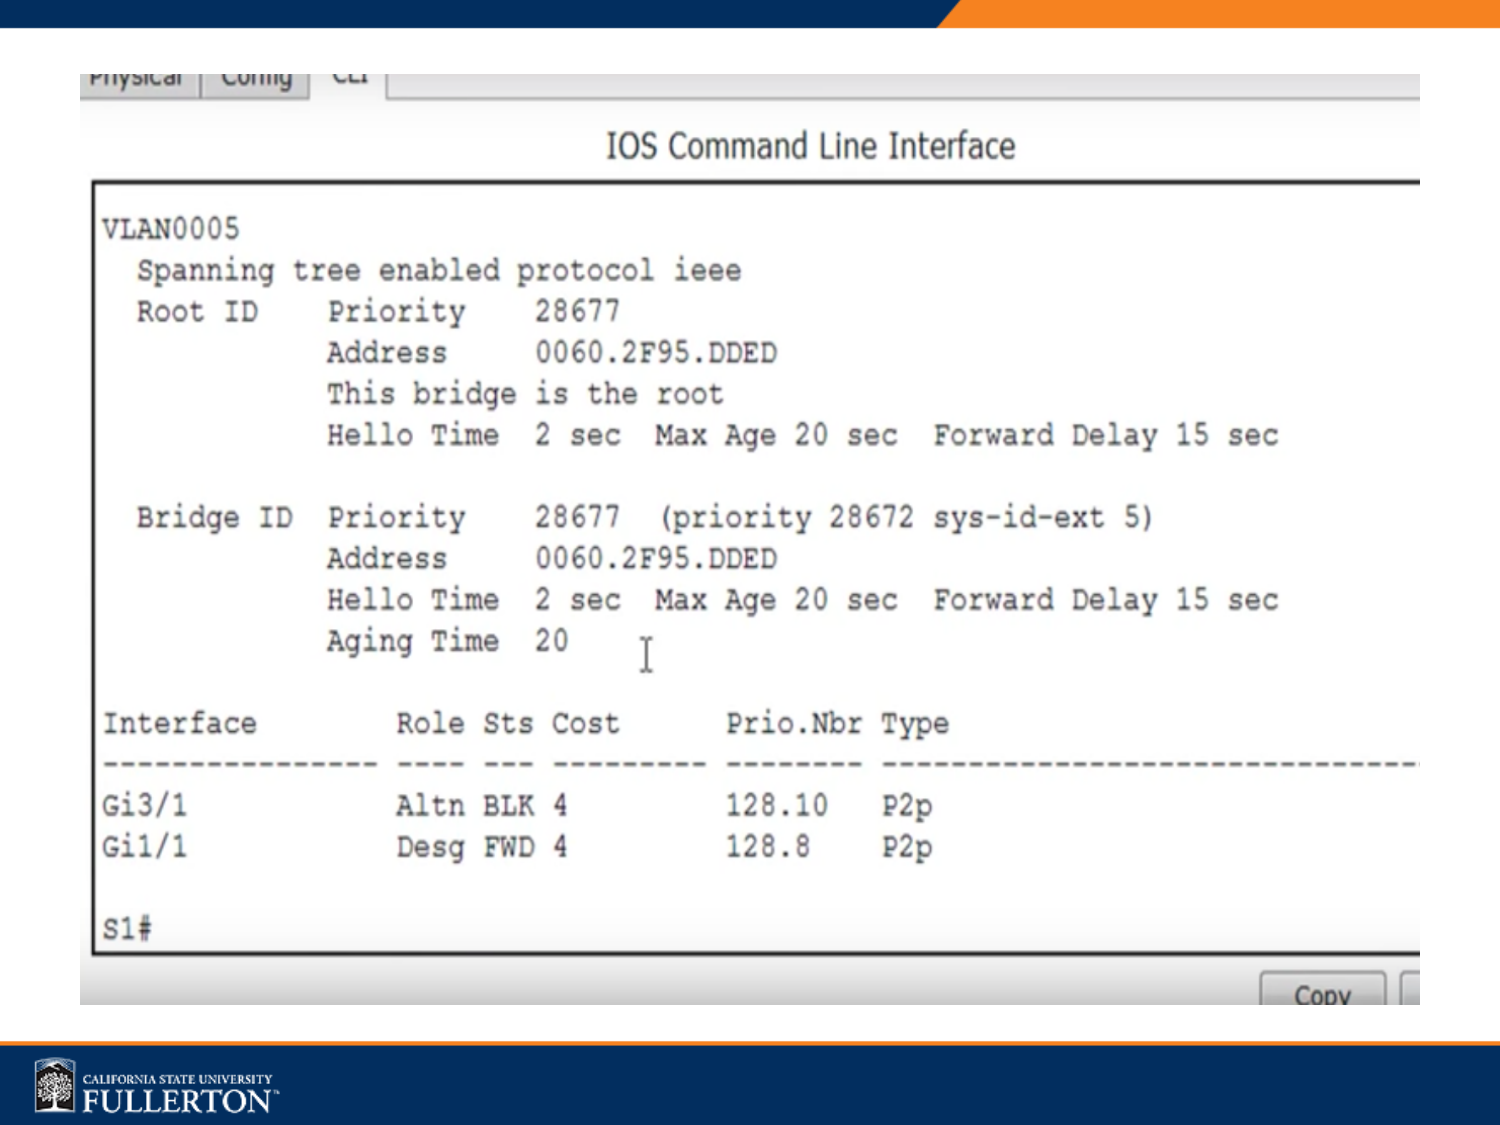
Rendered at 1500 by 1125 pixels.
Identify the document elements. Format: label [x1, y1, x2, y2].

list [80, 74, 1420, 1006]
picture [0, 0, 1500, 1125]
